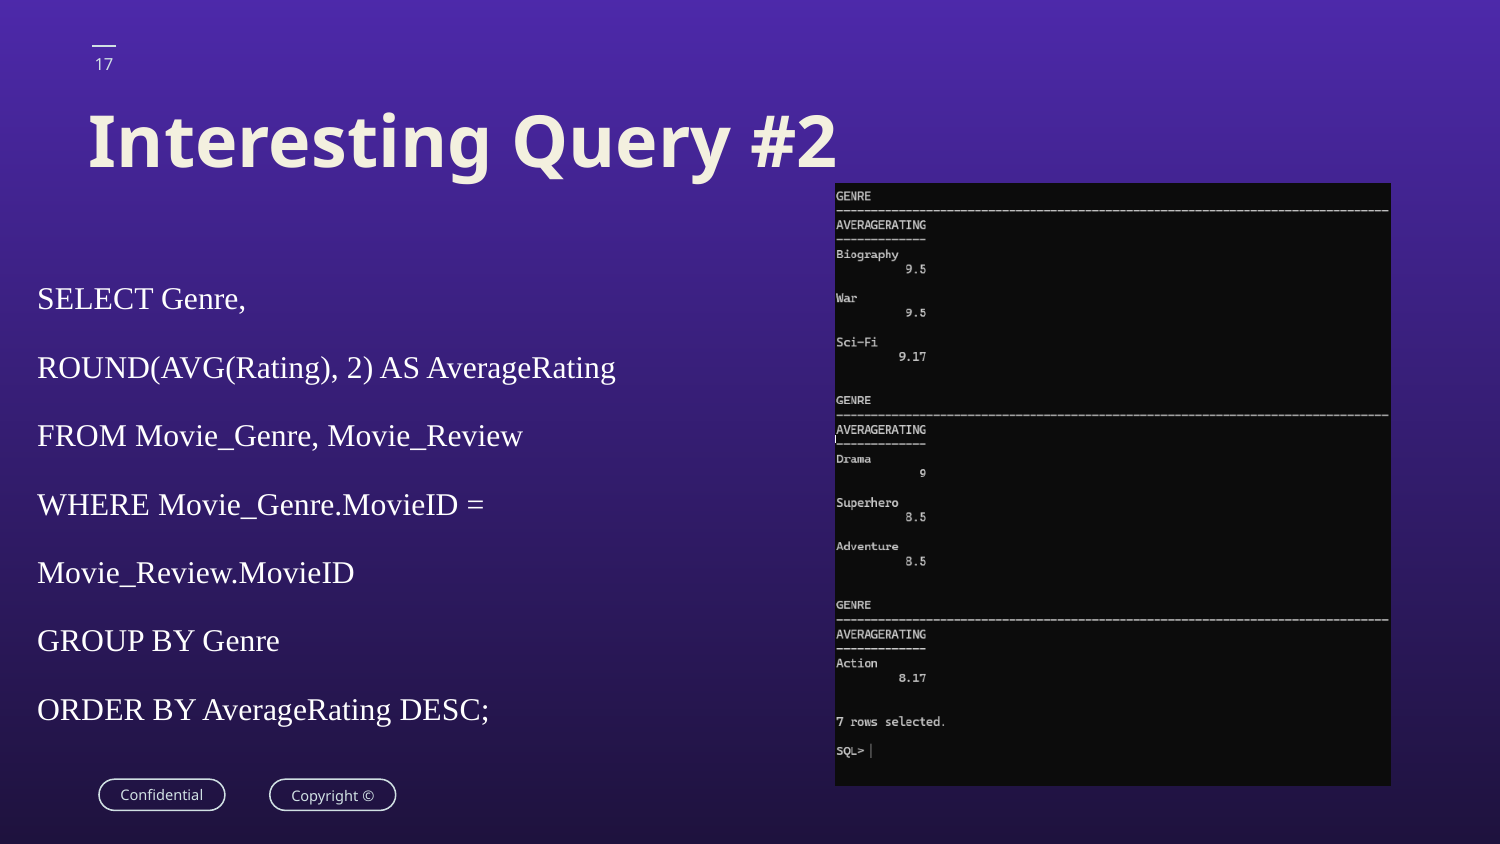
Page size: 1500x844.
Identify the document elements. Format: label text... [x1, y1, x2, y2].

title Interesting Query #2 [73, 97, 1087, 296]
list SELECT Genre, ROUND(AVG(Rating), 2) AS AverageRating FROM Movie_Genre, Movie_Review WHERE Movie_Genre.MovieID = Movie_Review.MovieID GROUP BY Genre ORDER BY AverageRating DESC; [22, 233, 826, 792]
picture [835, 183, 1392, 786]
slide_number ‹#› [69, 33, 140, 98]
